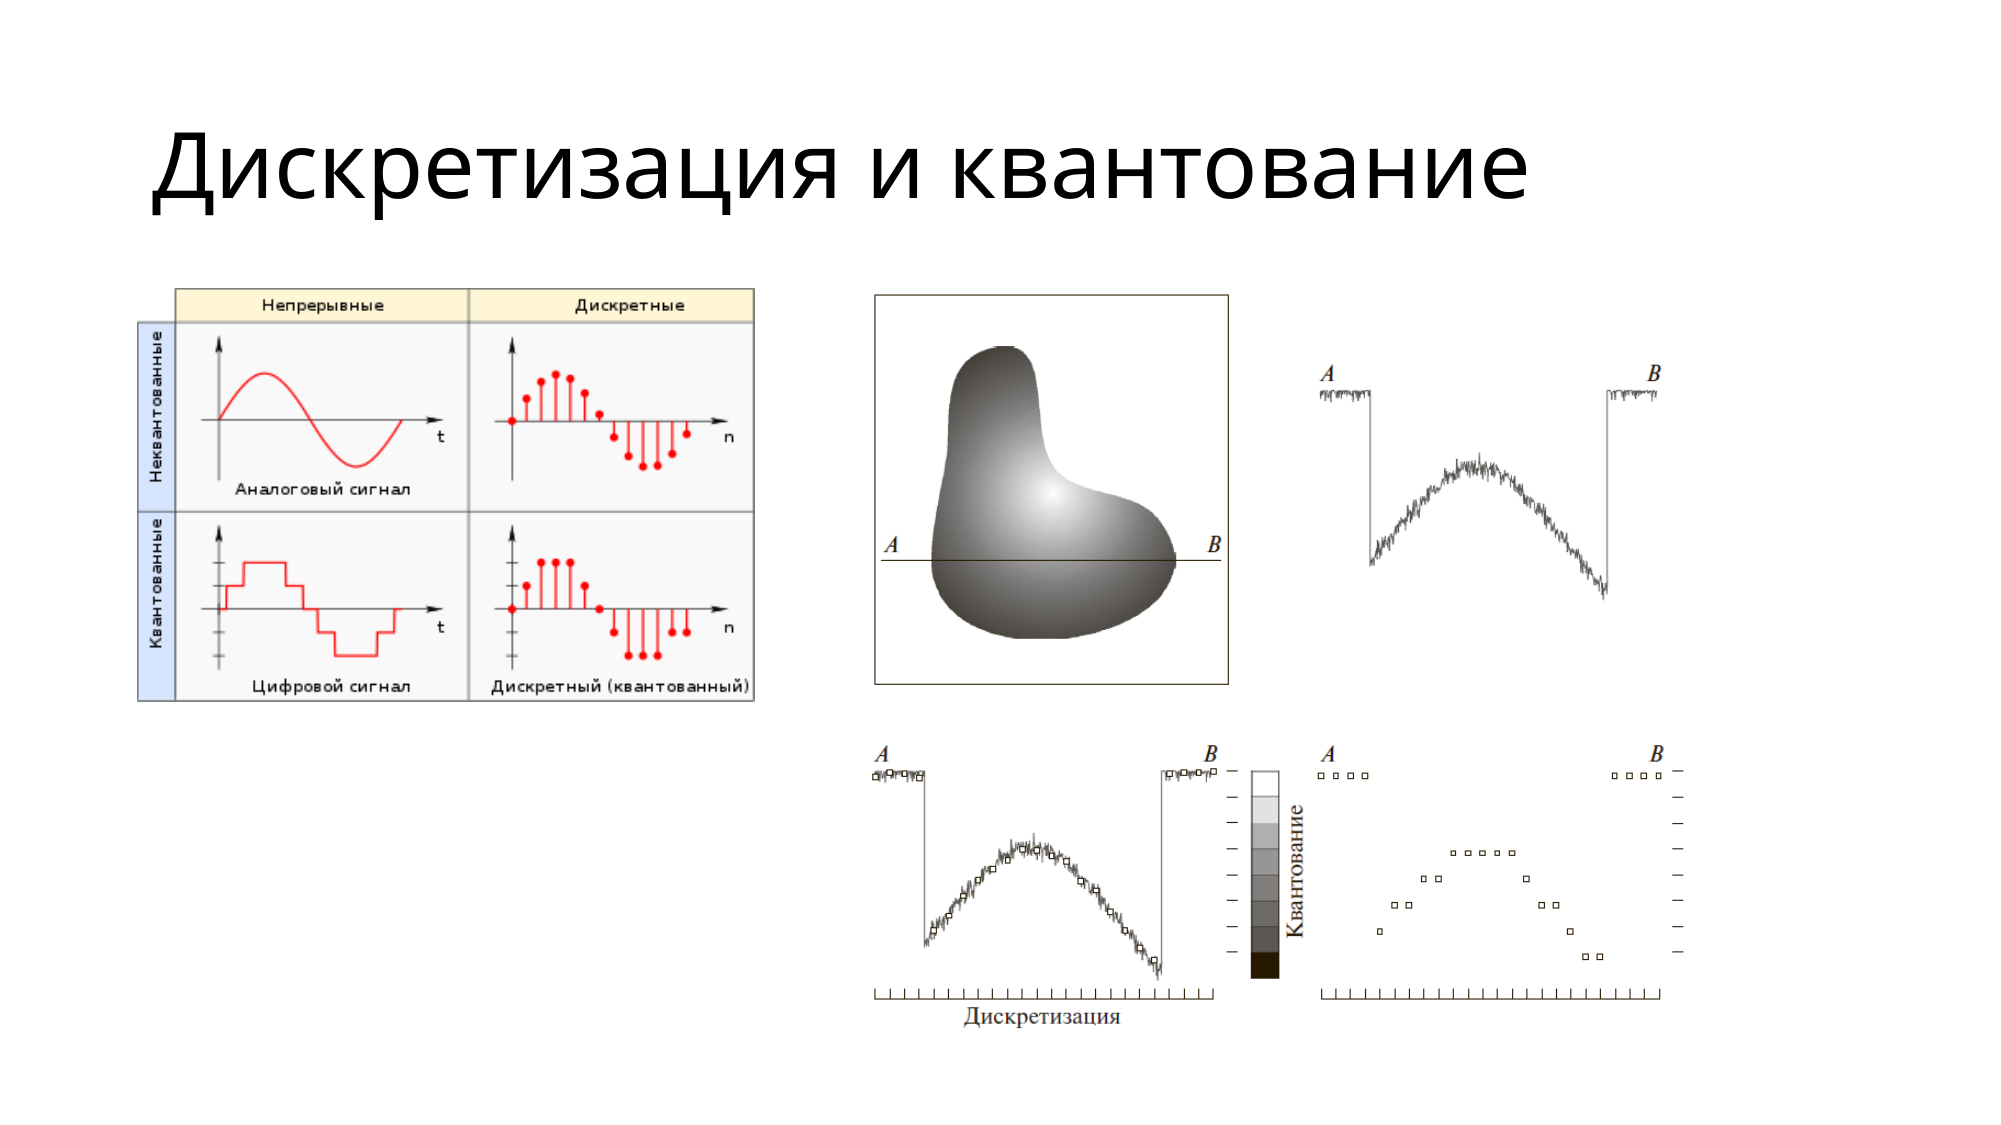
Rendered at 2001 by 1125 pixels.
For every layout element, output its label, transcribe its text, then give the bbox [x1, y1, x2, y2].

title Дискретизация и квантование [137, 59, 1863, 278]
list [137, 288, 755, 702]
picture [802, 277, 1735, 1037]
